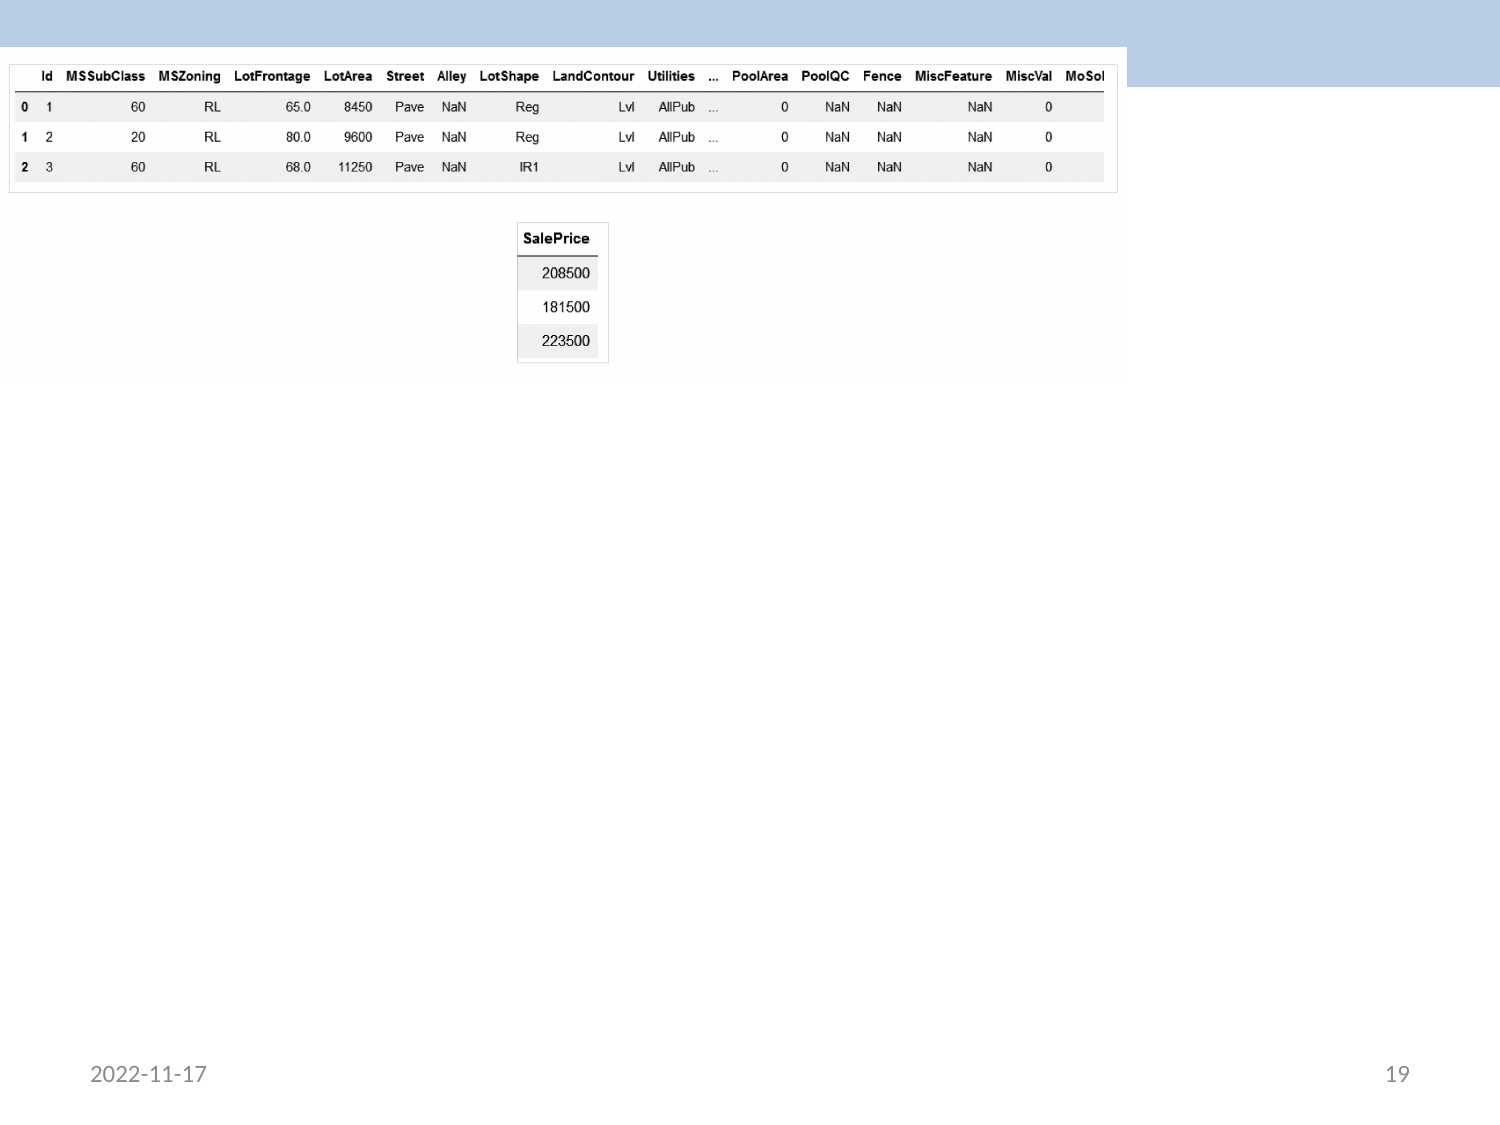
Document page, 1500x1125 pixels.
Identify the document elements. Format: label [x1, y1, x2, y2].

picture [0, 46, 1127, 377]
